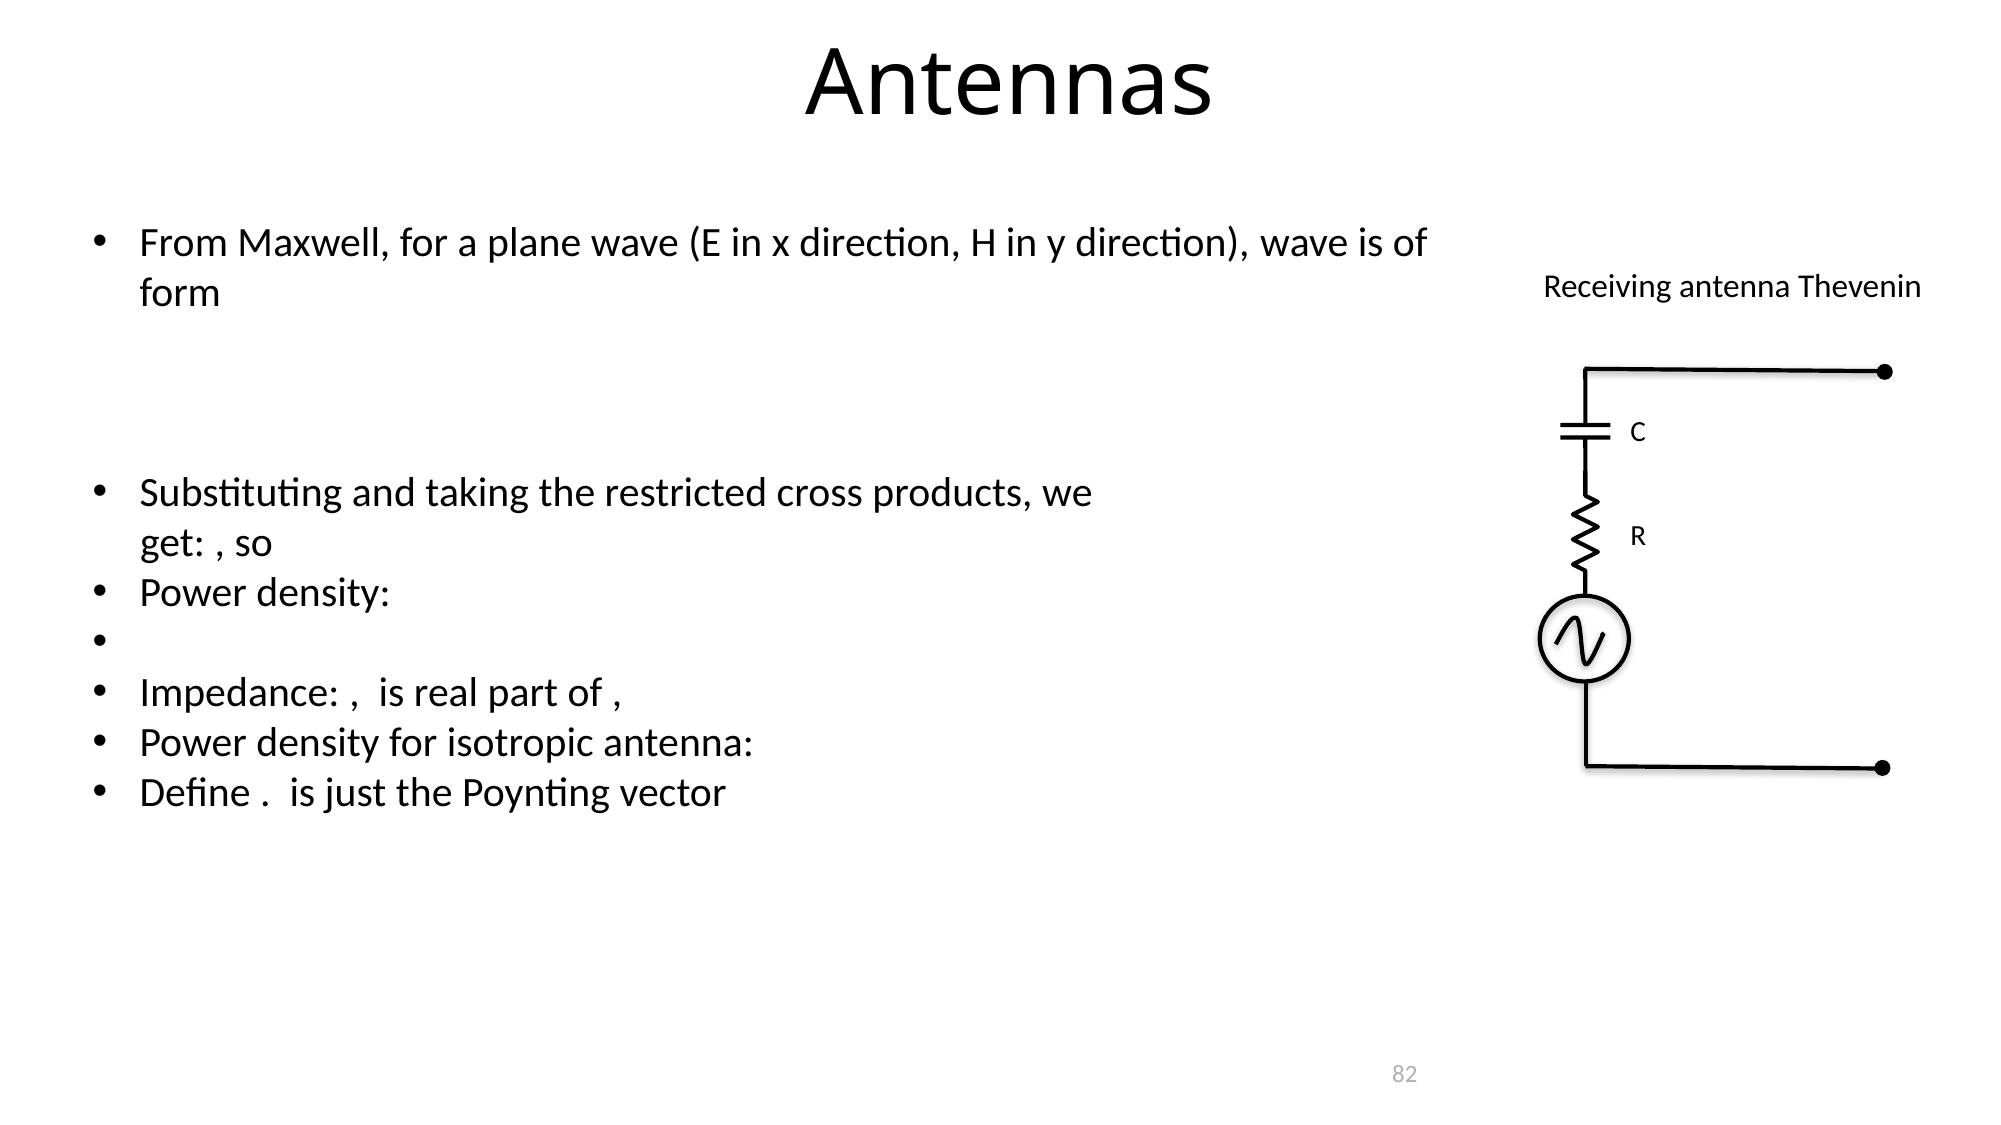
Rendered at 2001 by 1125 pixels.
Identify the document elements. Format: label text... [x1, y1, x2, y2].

text_box Antennas [54, 23, 1966, 134]
slide_number 82 [1074, 738, 1425, 1125]
text_box Receiving antenna Thevenin [1536, 256, 1985, 312]
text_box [1539, 364, 1893, 776]
